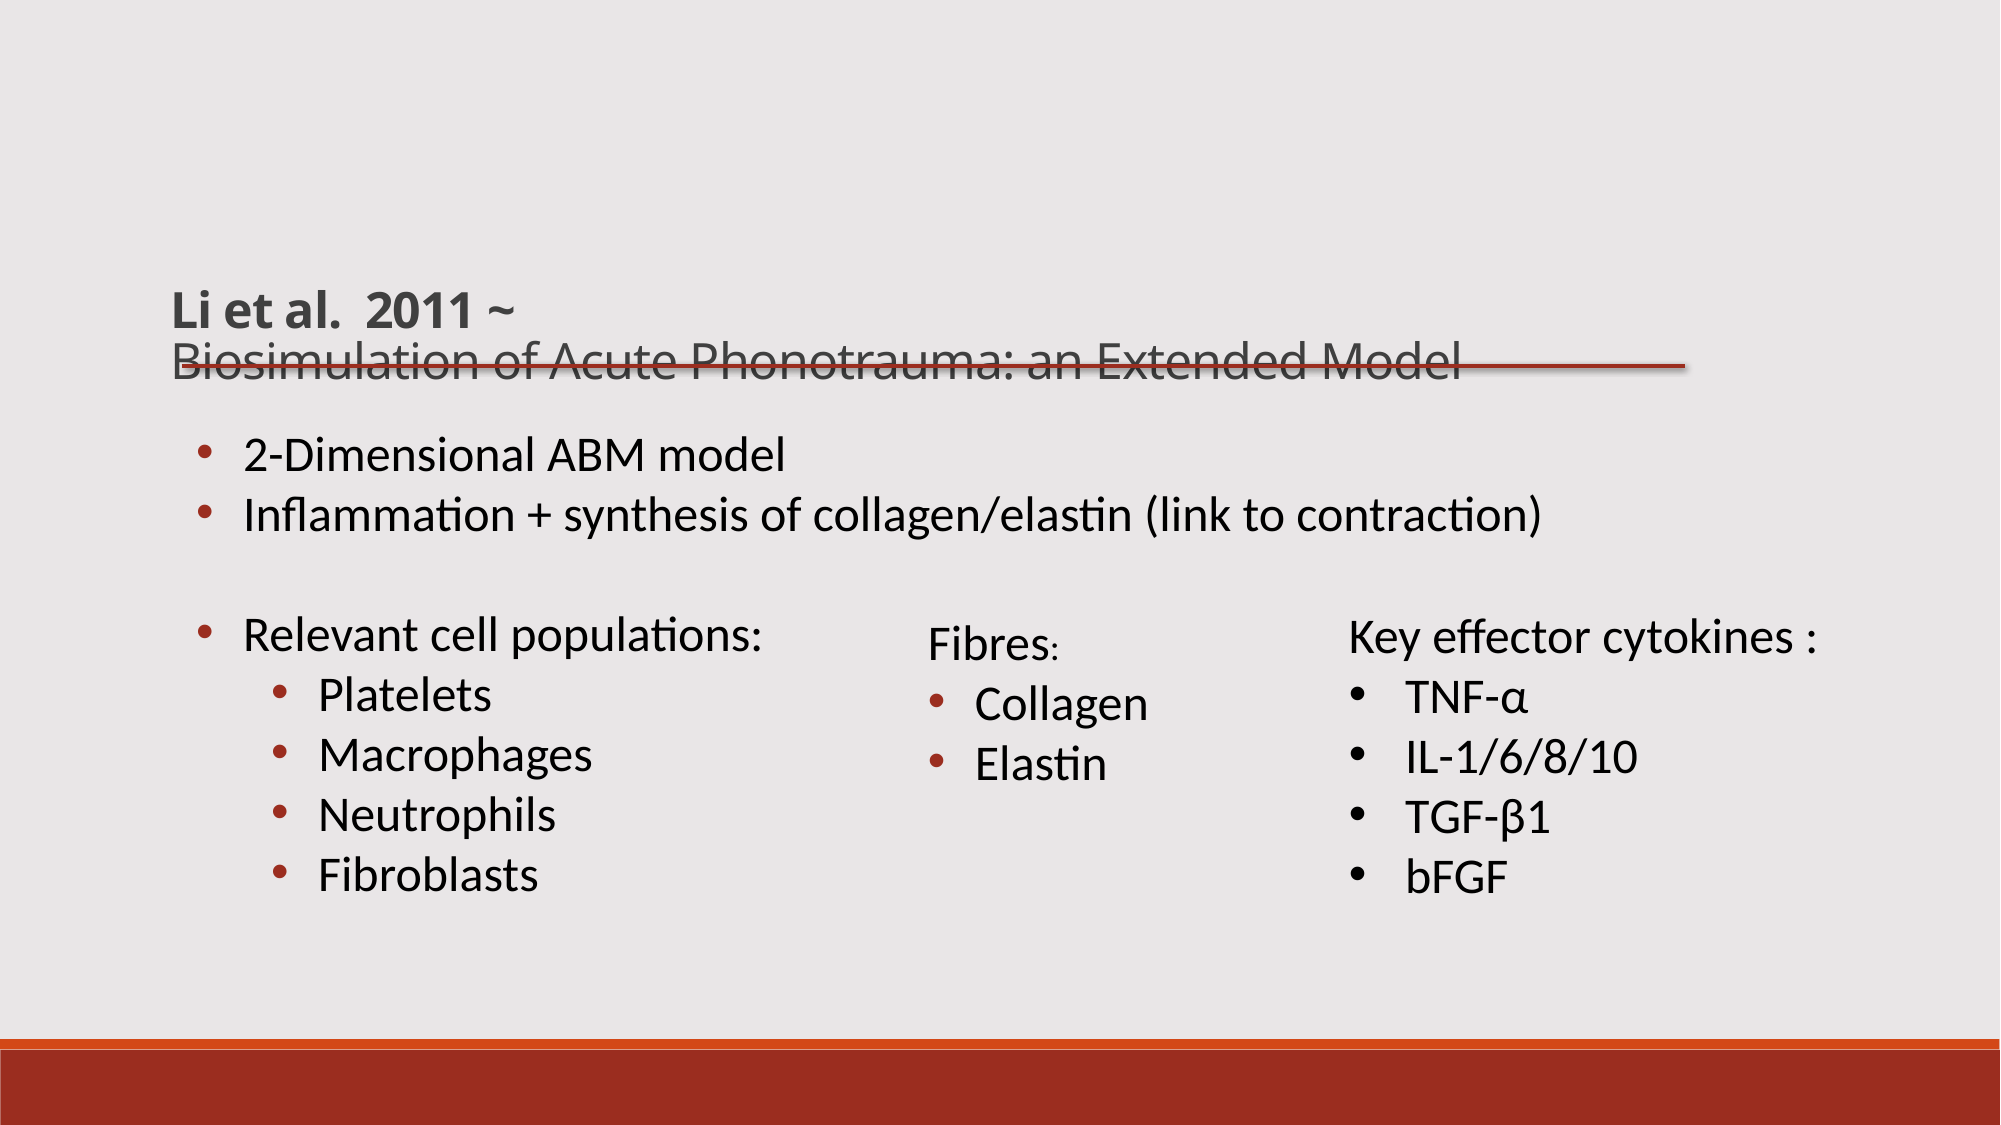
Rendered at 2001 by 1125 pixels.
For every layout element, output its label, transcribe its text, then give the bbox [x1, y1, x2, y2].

text_box Fibres: Collagen Elastin [913, 603, 1164, 844]
text_box [155, 365, 878, 432]
text_box 2-Dimensional ABM model Inflammation + synthesis of collagen/elastin (link to contraction) Relevant cell populations: Platelets Macrophages Neutrophils Fibroblasts [181, 414, 1598, 909]
title Li et al. 2011 ~ Biosimulation of Acute Phonotrauma: an Extended Model [155, 226, 1922, 464]
text_box Key effector cytokines : TNF-α IL-1/6/8/10 TGF-β1 bFGF [1334, 595, 1972, 911]
